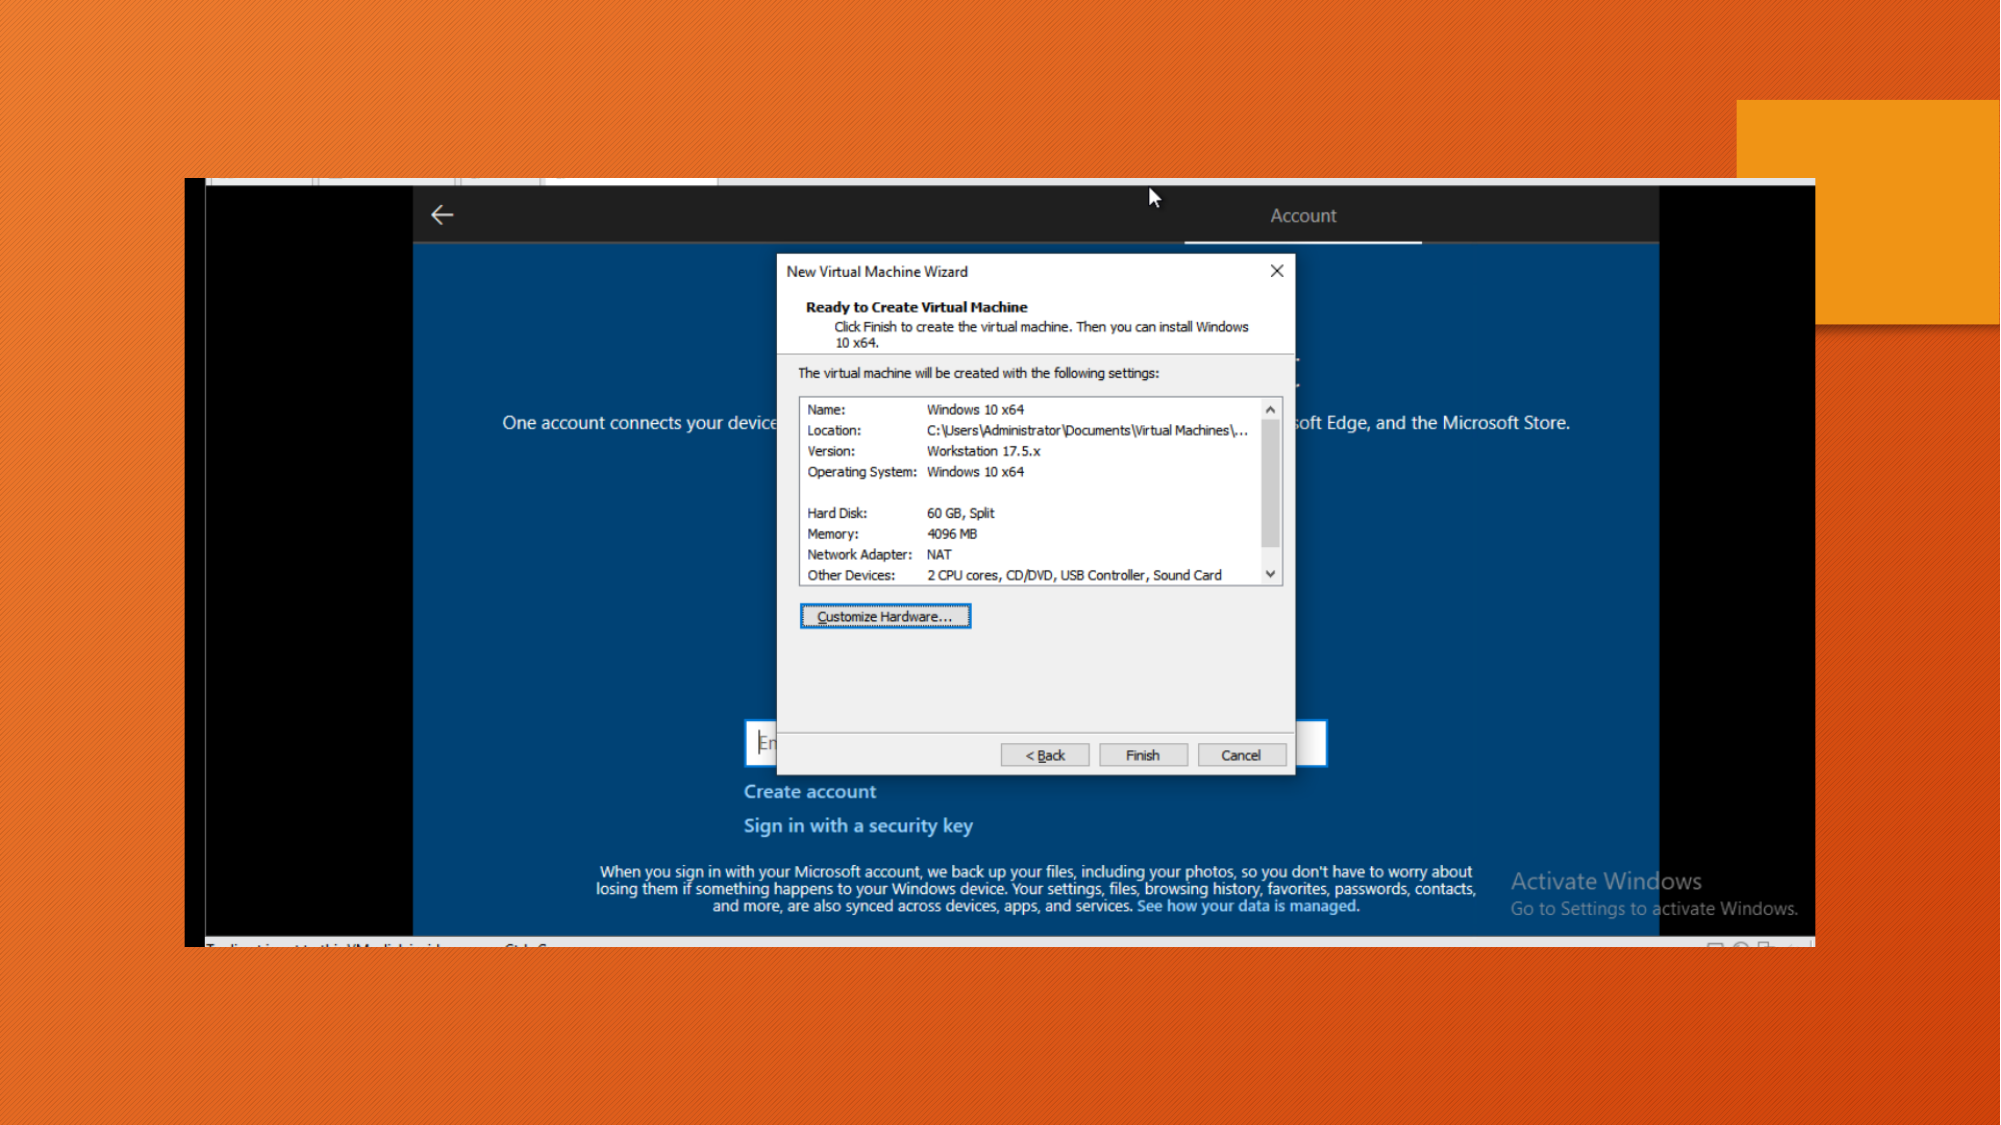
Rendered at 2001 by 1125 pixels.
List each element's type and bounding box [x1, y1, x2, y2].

picture [184, 178, 2000, 947]
